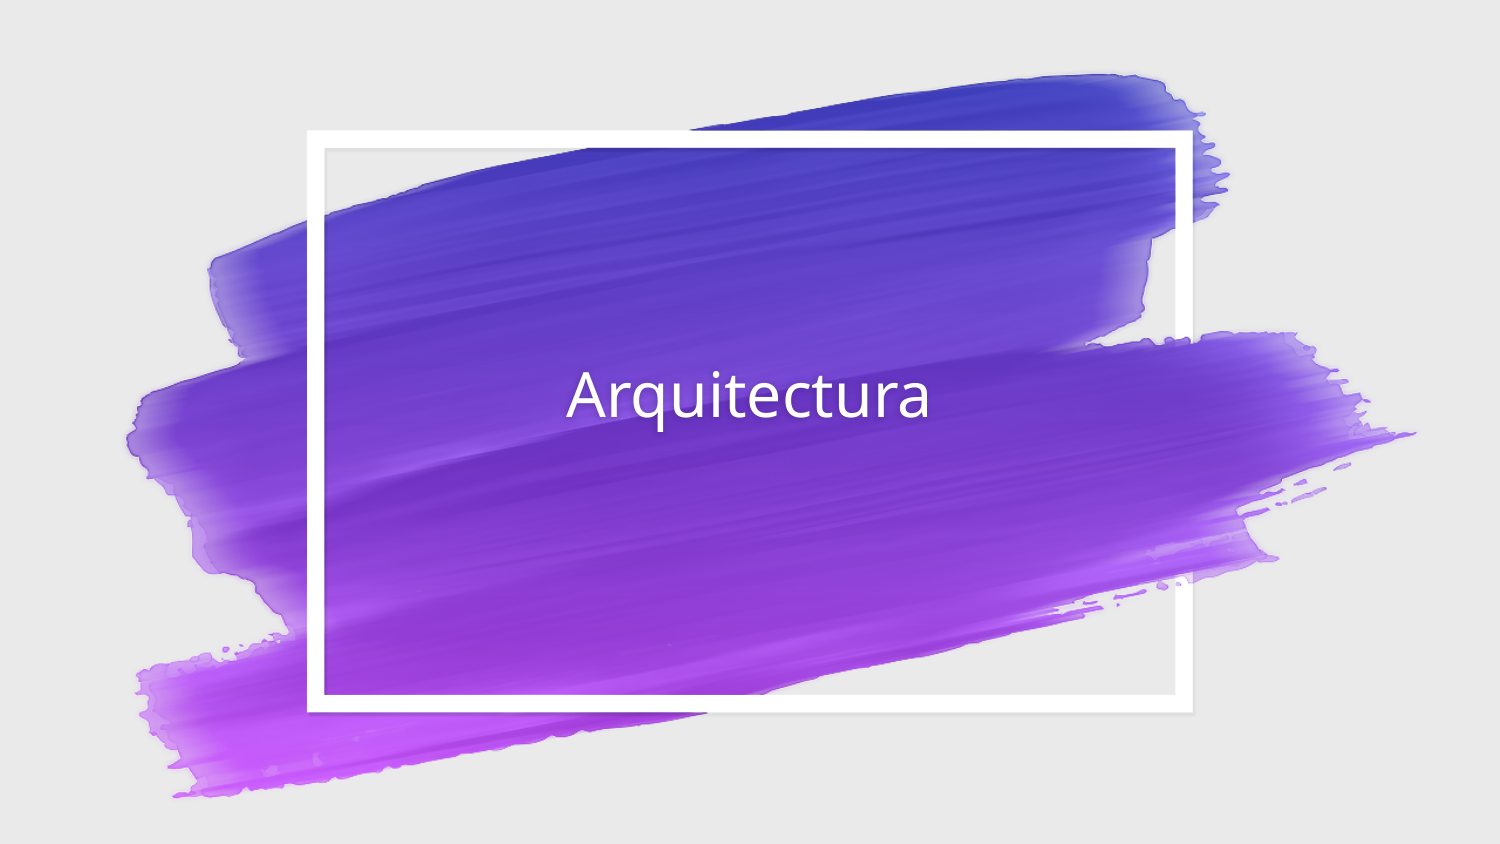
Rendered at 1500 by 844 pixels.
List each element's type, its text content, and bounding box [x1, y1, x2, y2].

picture [0, 0, 1500, 844]
title Arquitectura [355, 297, 1145, 488]
